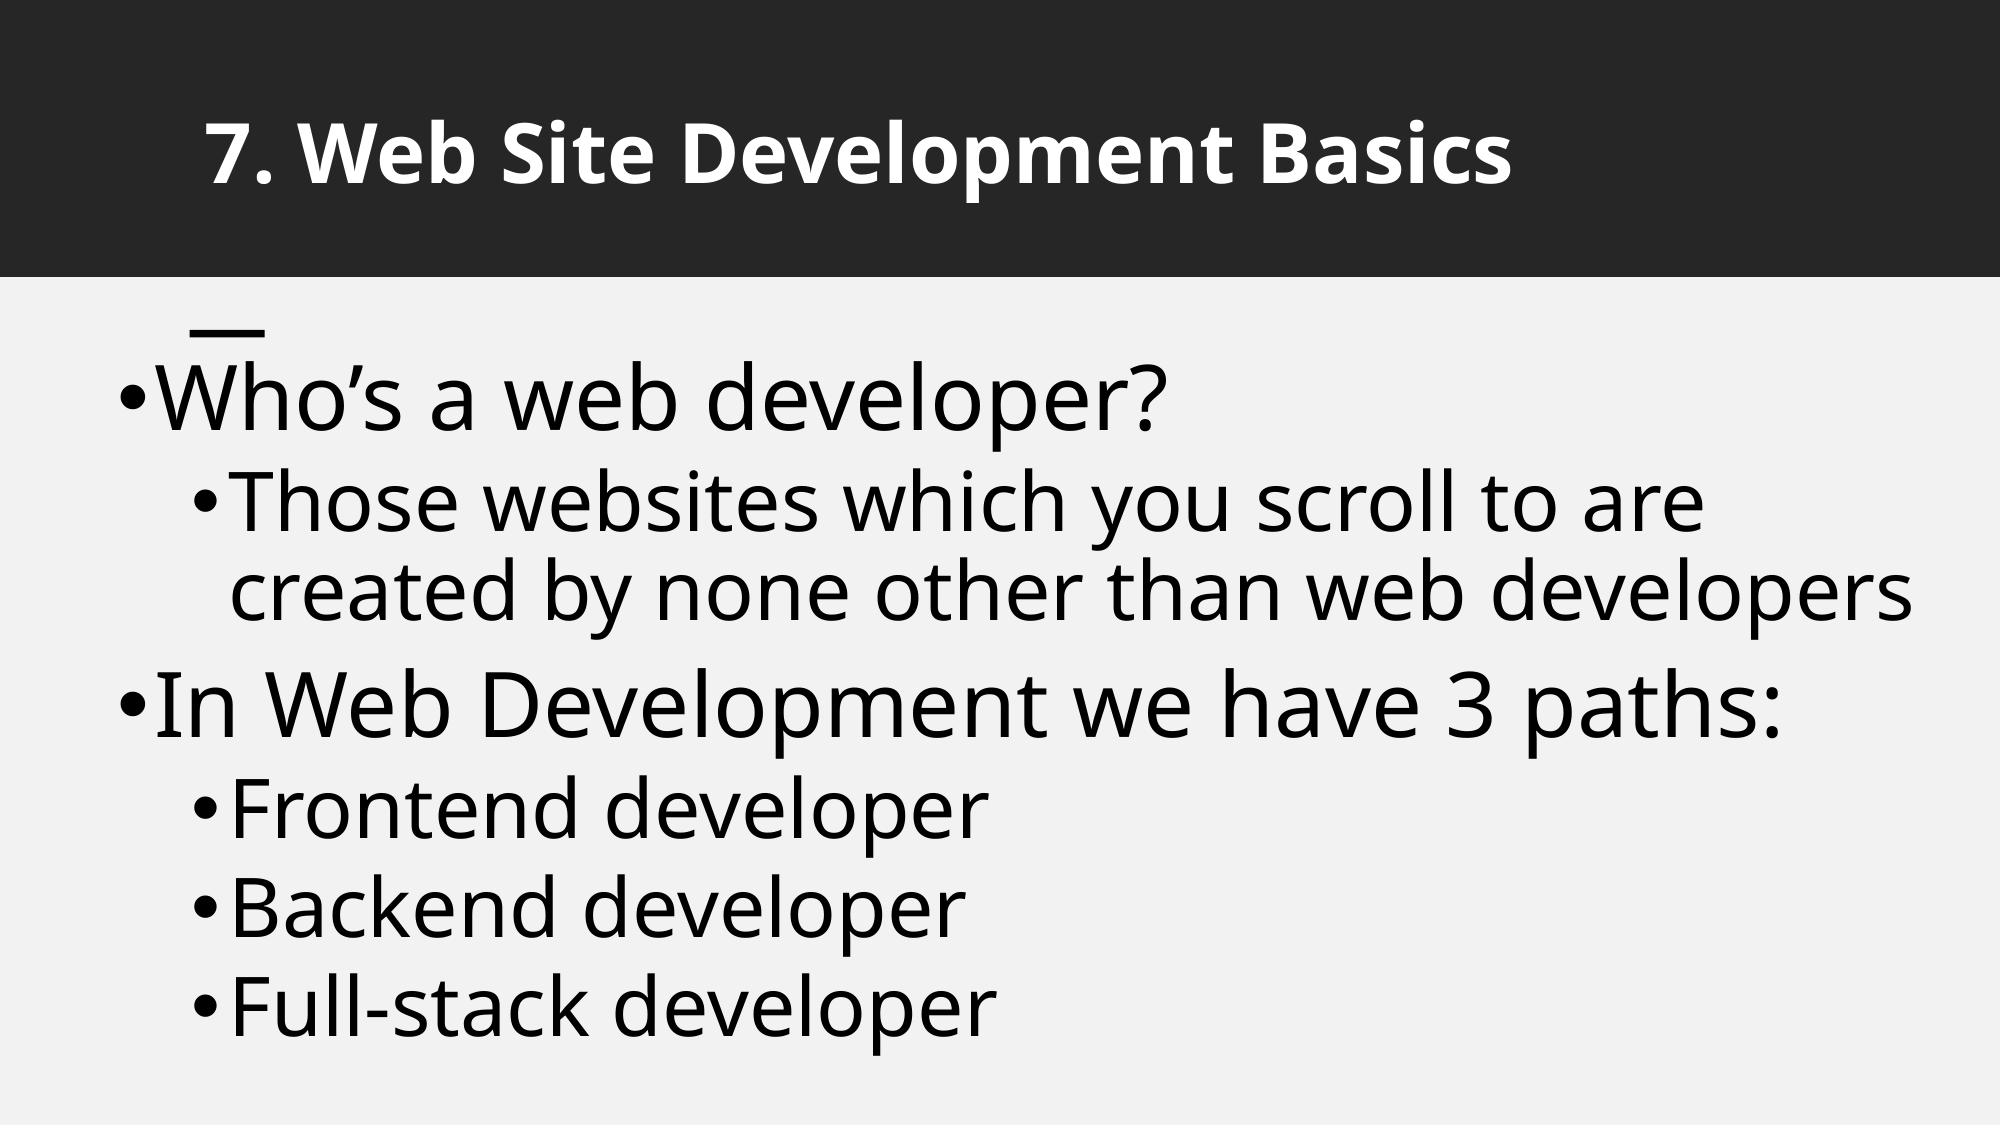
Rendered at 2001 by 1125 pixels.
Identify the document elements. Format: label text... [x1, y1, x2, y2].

text_box [0, 0, 2000, 276]
list Who’s a web developer? Those websites which you scroll to are created by none other than web developers In Web Development we have 3 paths: Frontend developer Backend developer Full-stack developer [102, 344, 1933, 1092]
title 7. Web Site Development Basics [189, 104, 1812, 253]
text_box [0, 276, 2000, 1125]
text_box [189, 329, 266, 338]
